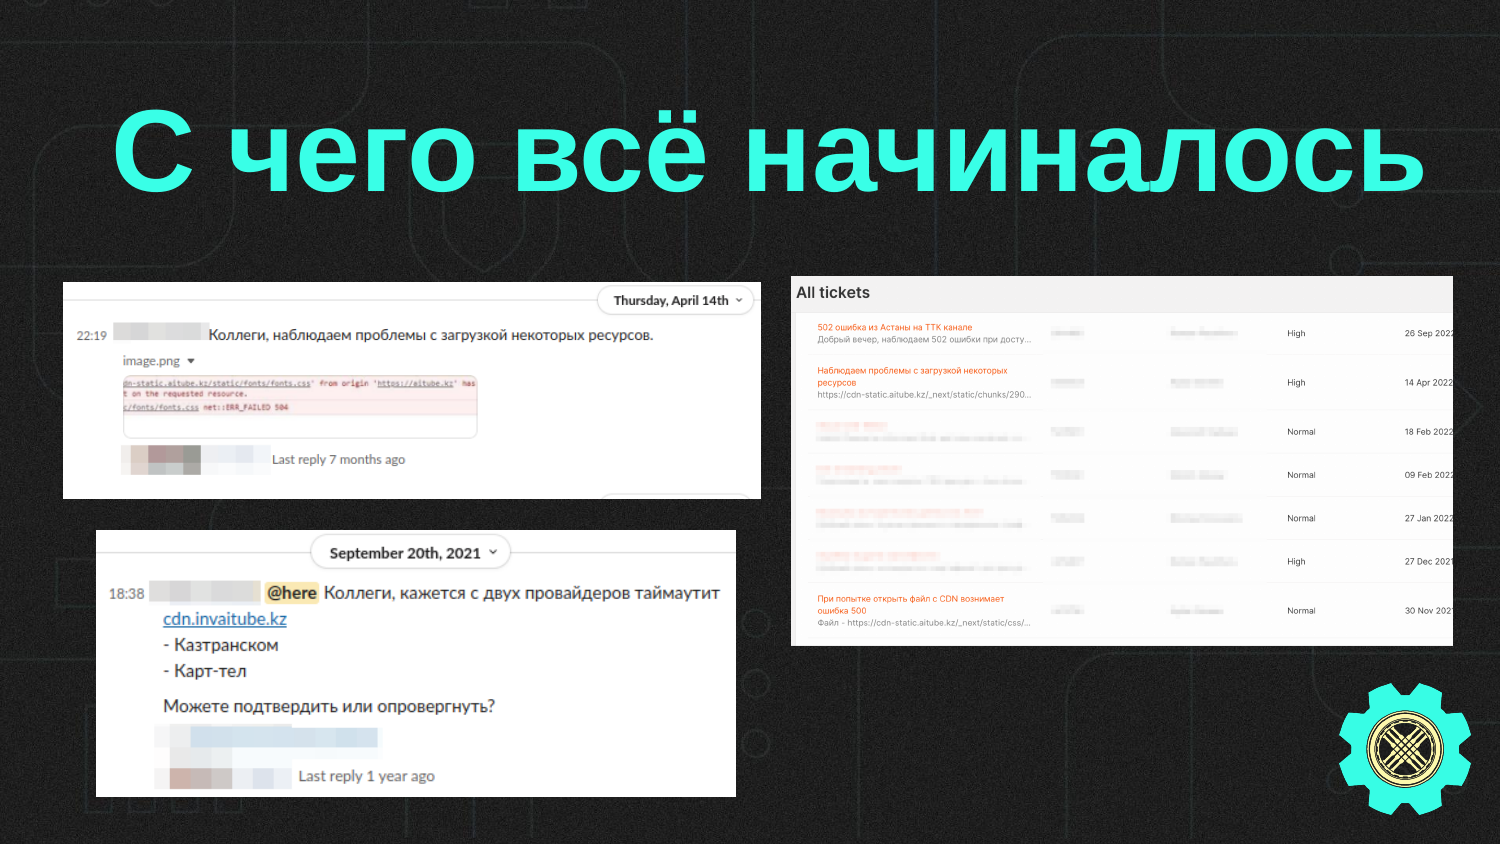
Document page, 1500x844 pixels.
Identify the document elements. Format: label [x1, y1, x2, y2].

picture [0, 0, 1500, 844]
text_box [95, 59, 1478, 423]
